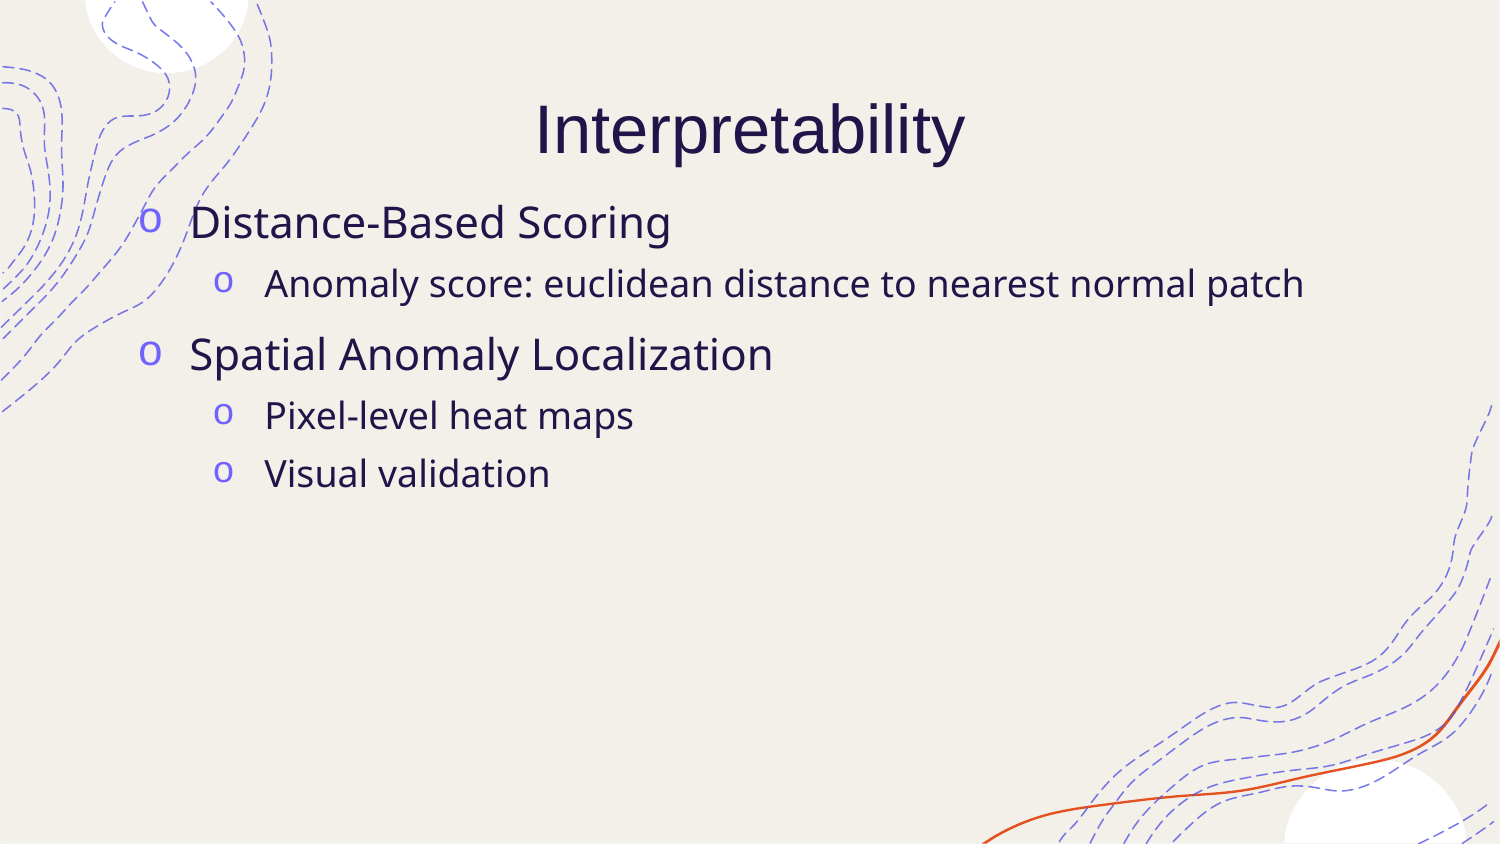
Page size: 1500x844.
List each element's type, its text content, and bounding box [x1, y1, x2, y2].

title Interpretability [103, 44, 1397, 184]
list Distance-Based Scoring Anomaly score: euclidean distance to nearest normal patch Spatial Anomaly Localization Pixel-level heat maps Visual validation [103, 184, 1397, 720]
